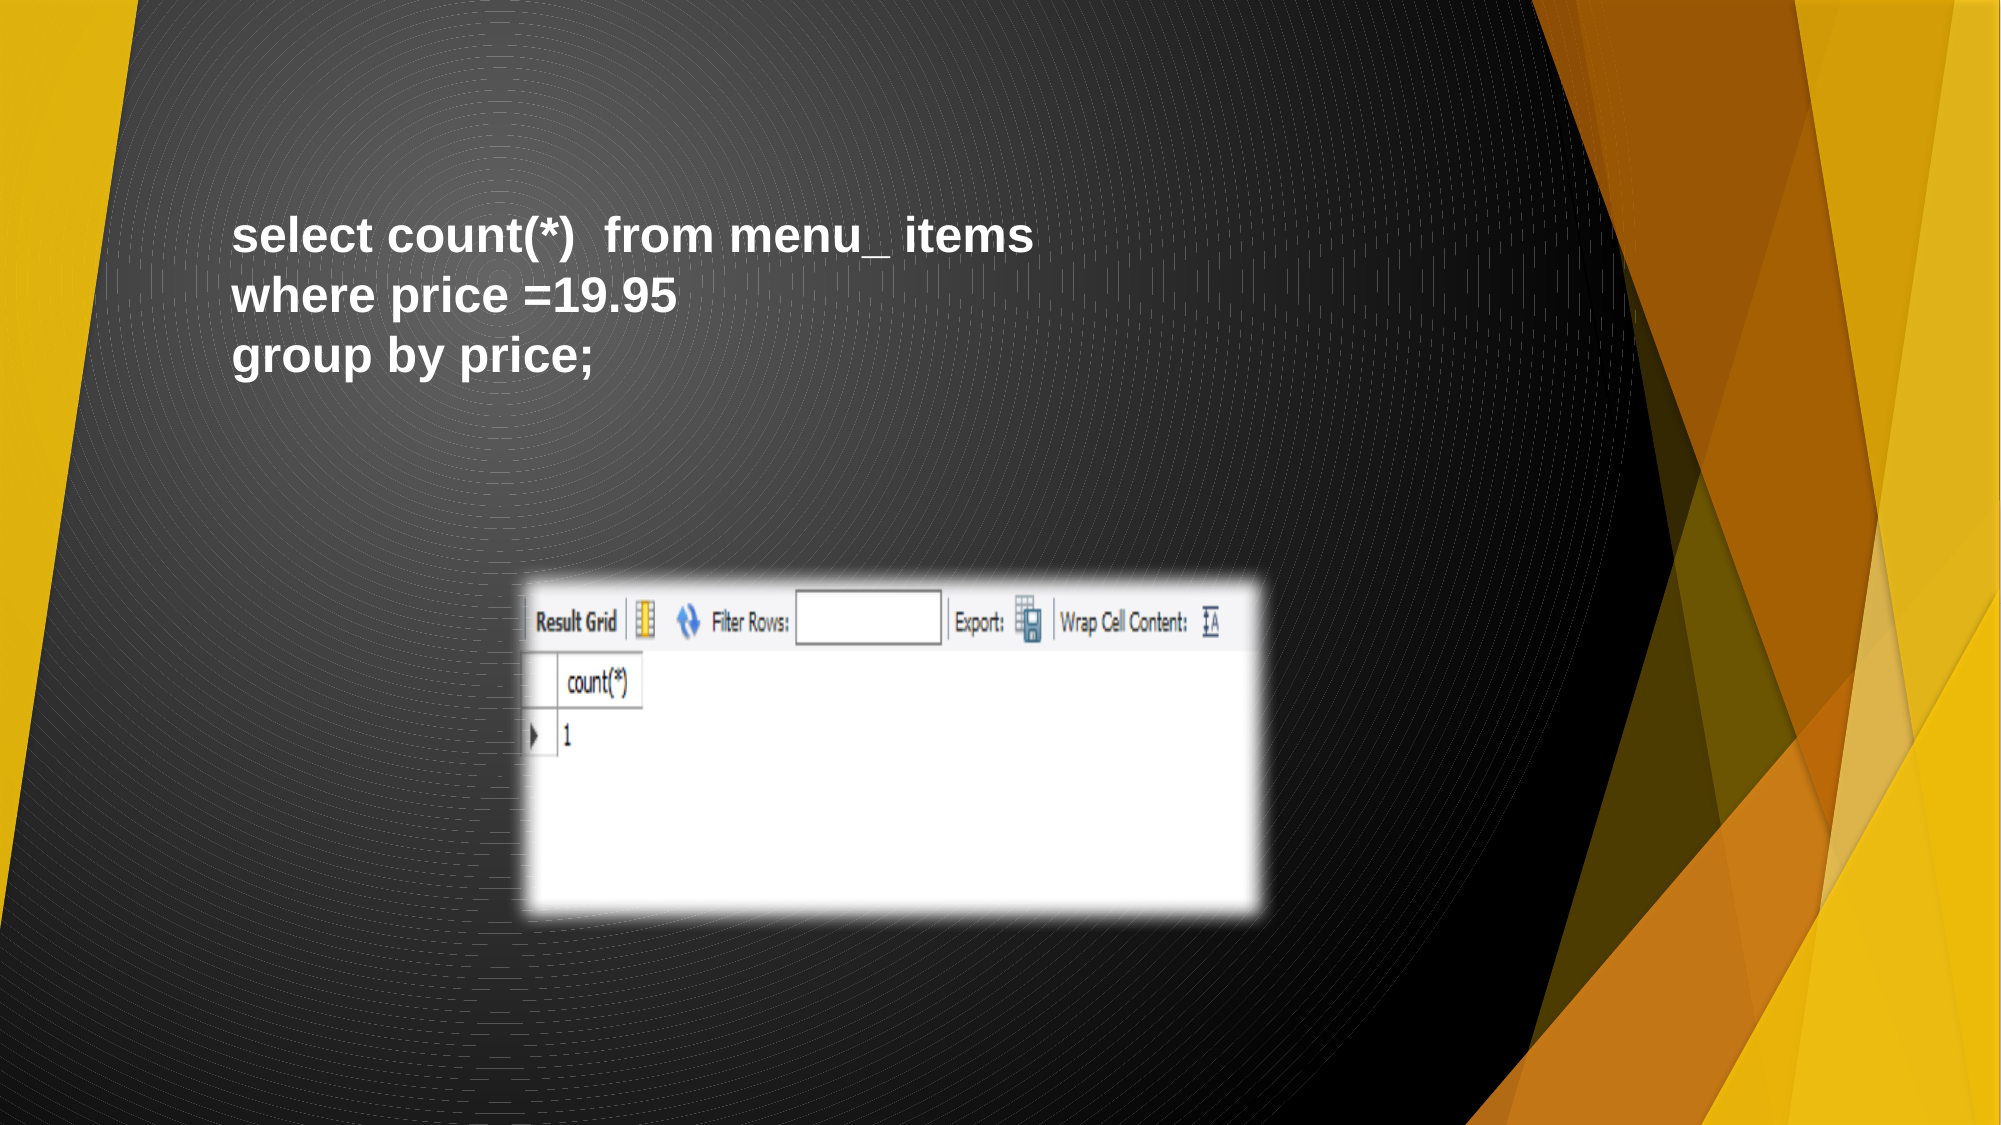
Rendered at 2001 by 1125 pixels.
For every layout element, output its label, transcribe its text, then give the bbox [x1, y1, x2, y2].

picture [506, 561, 1277, 933]
text_box select count(*) from menu_ items where price =19.95 group by price; [216, 195, 1339, 390]
